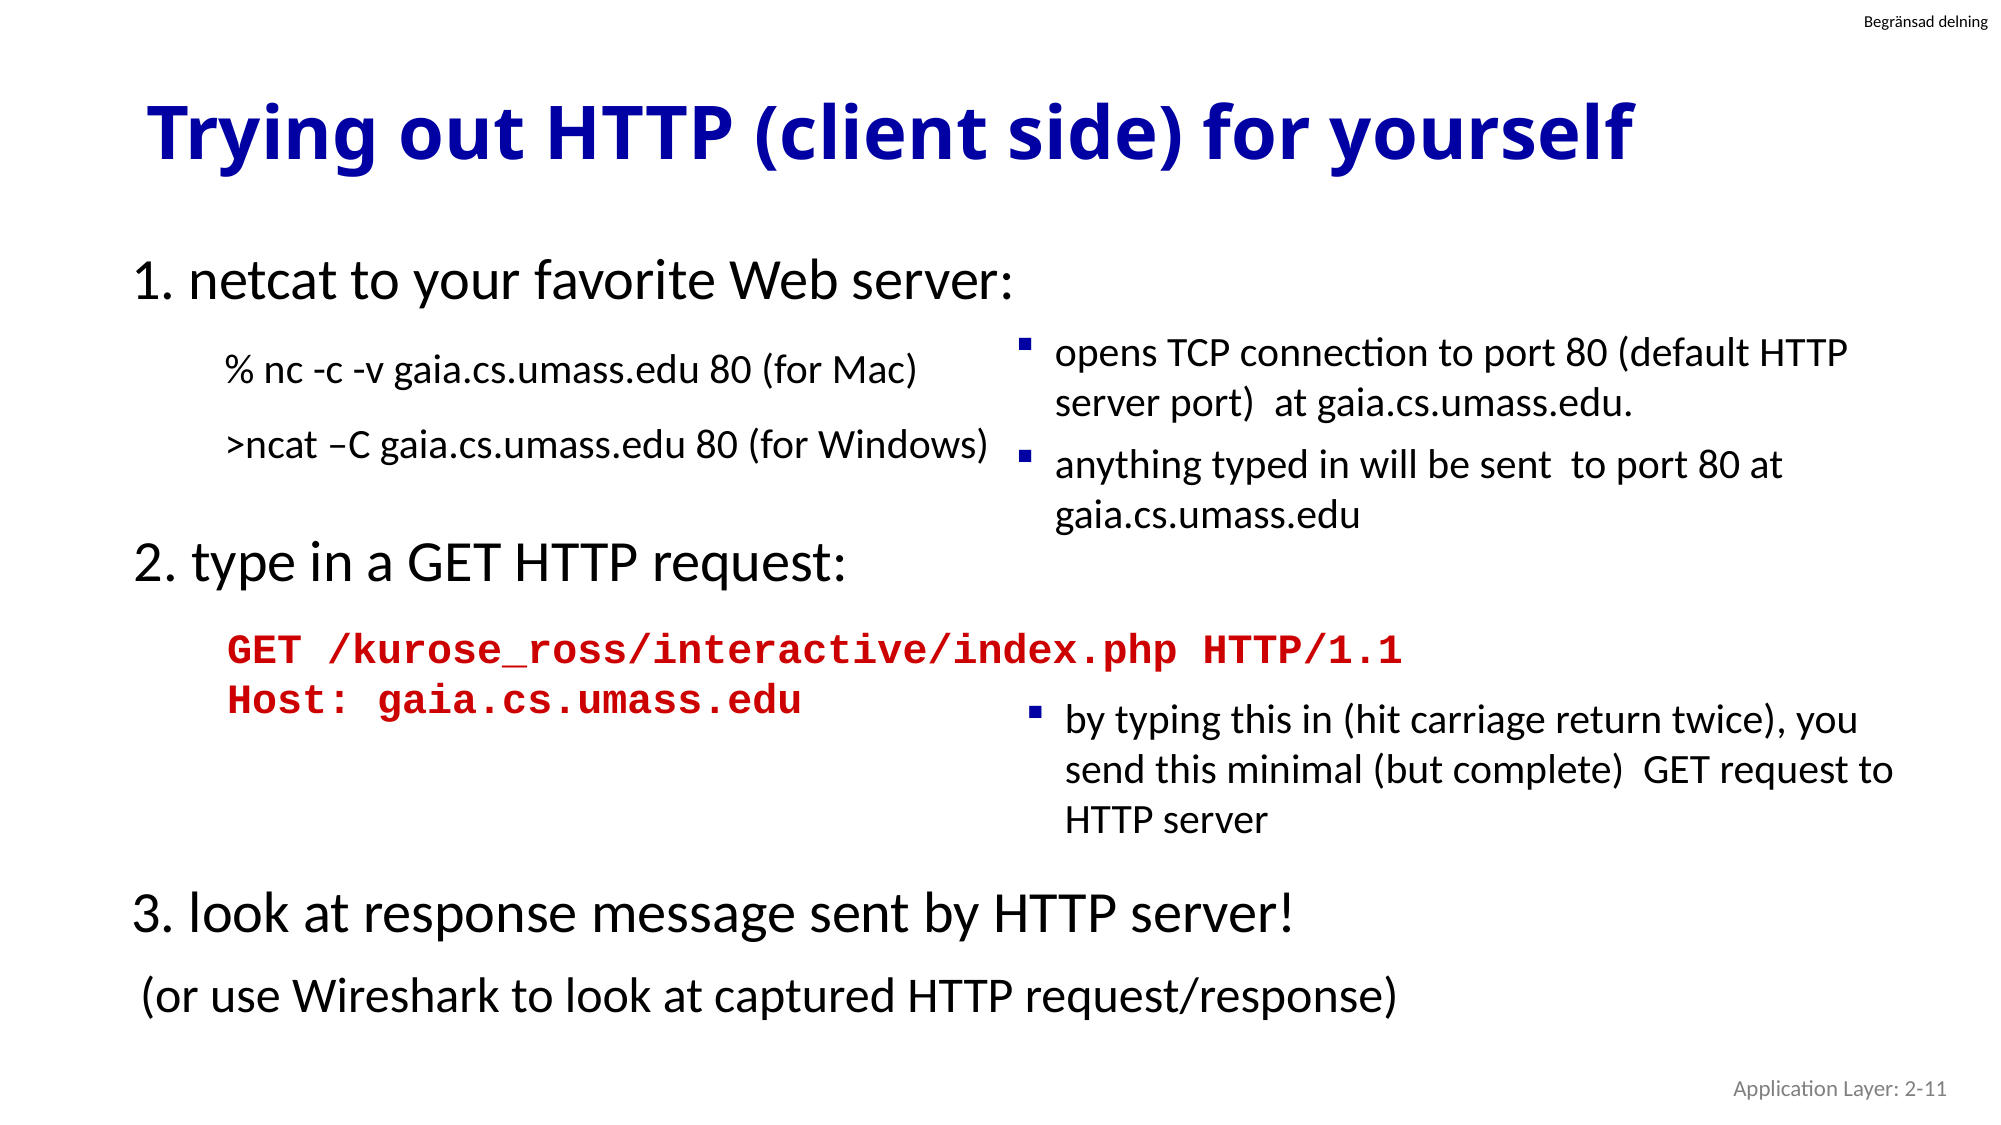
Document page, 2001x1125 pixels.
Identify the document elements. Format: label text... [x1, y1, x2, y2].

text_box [116, 867, 1477, 1031]
text_box % nc -c -v gaia.cs.umass.edu 80 (for Mac) >ncat –C gaia.cs.umass.edu 80 (for Windows) [209, 334, 1005, 475]
title Trying out HTTP (client side) for yourself [131, 62, 1856, 209]
text_box 1. netcat to your favorite Web server: [95, 241, 1424, 319]
slide_number Application Layer: 2-11 [1512, 1056, 1963, 1117]
text_box opens TCP connection to port 80 (default HTTP server port) at gaia.cs.umass.edu. anything typed in will be sent to port 80 at gaia.cs.umass.edu [1000, 316, 1961, 545]
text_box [119, 515, 1921, 852]
